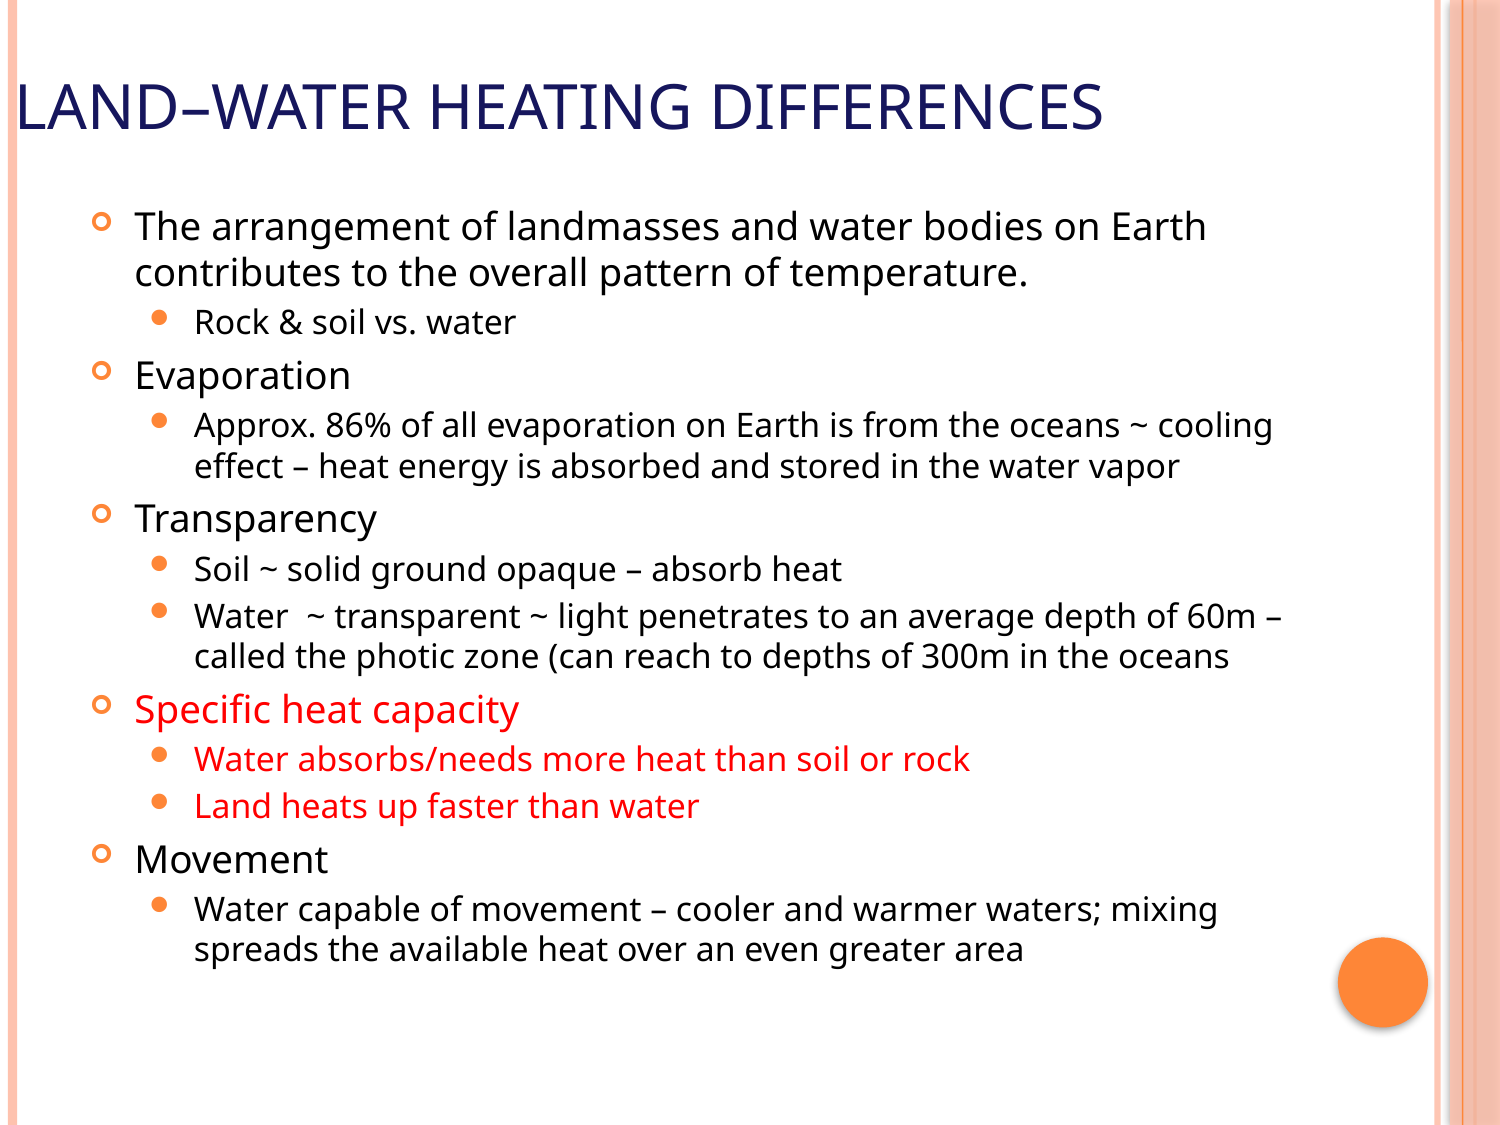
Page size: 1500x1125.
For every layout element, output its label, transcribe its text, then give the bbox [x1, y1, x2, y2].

list The arrangement of landmasses and water bodies on Earth contributes to the overall pattern of temperature. Rock & soil vs. water Evaporation Approx. 86% of all evaporation on Earth is from the oceans ~ cooling effect – heat energy is absorbed and stored in the water vapor Transparency Soil ~ solid ground opaque – absorb heat Water ~ transparent ~ light penetrates to an average depth of 60m – called the photic zone (can reach to depths of 300m in the oceans Specific heat capacity Water absorbs/needs more heat than soil or rock Land heats up faster than water Movement Water capable of movement – cooler and warmer waters; mixing spreads the available heat over an even greater area [75, 194, 1300, 995]
title Land–Water Heating Differences [0, 24, 1500, 150]
